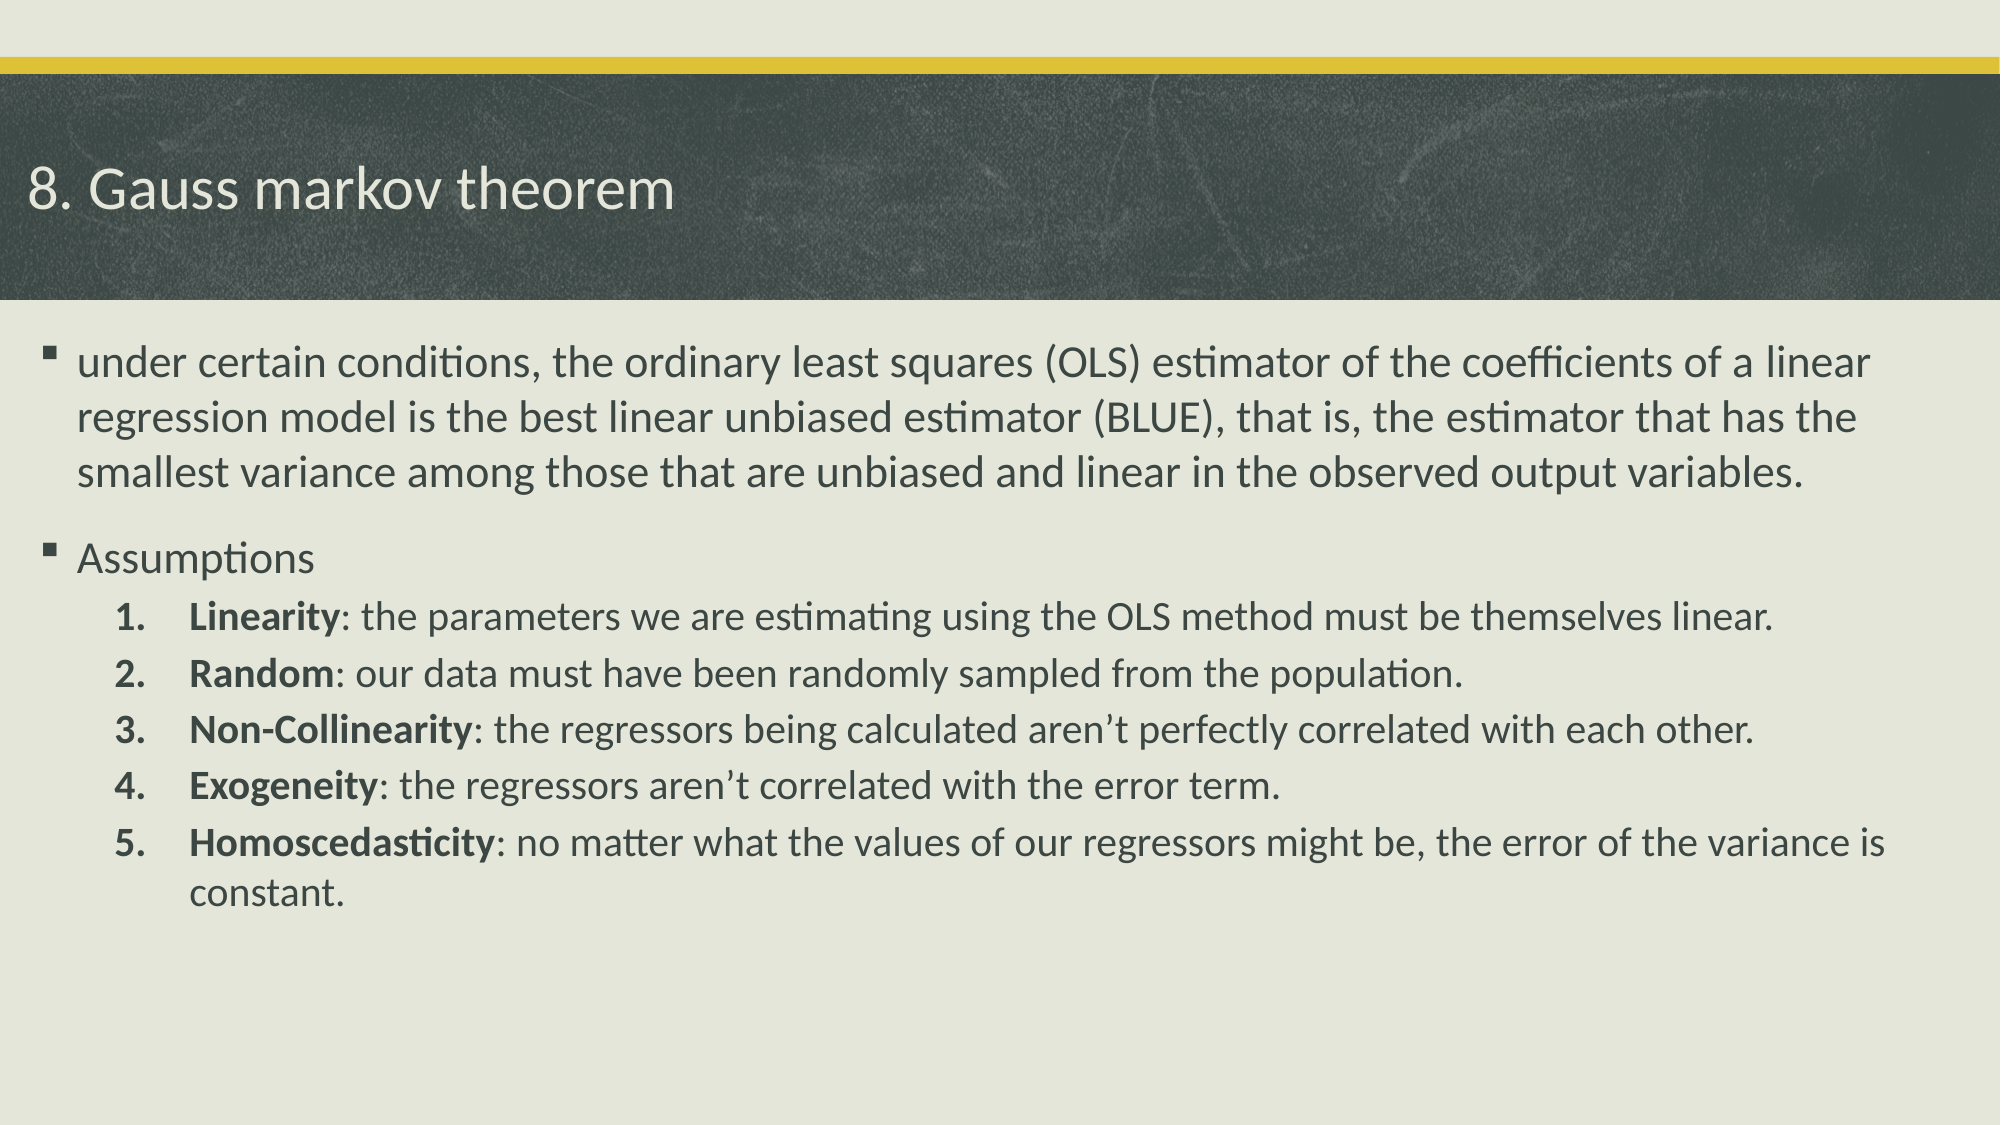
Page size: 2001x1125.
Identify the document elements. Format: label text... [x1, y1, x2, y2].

list under certain conditions, the ordinary least squares (OLS) estimator of the coefficients of a linear regression model is the best linear unbiased estimator (BLUE), that is, the estimator that has the smallest variance among those that are unbiased and linear in the observed output variables. Assumptions Linearity: the parameters we are estimating using the OLS method must be themselves linear. Random: our data must have been randomly sampled from the population. Non-Collinearity: the regressors being calculated aren’t perfectly correlated with each other. Exogeneity: the regressors aren’t correlated with the error term. Homoscedasticity: no matter what the values of our regressors might be, the error of the variance is constant. [24, 324, 1947, 1111]
picture [0, 74, 2000, 300]
title 8. Gauss markov theorem [12, 76, 1790, 300]
